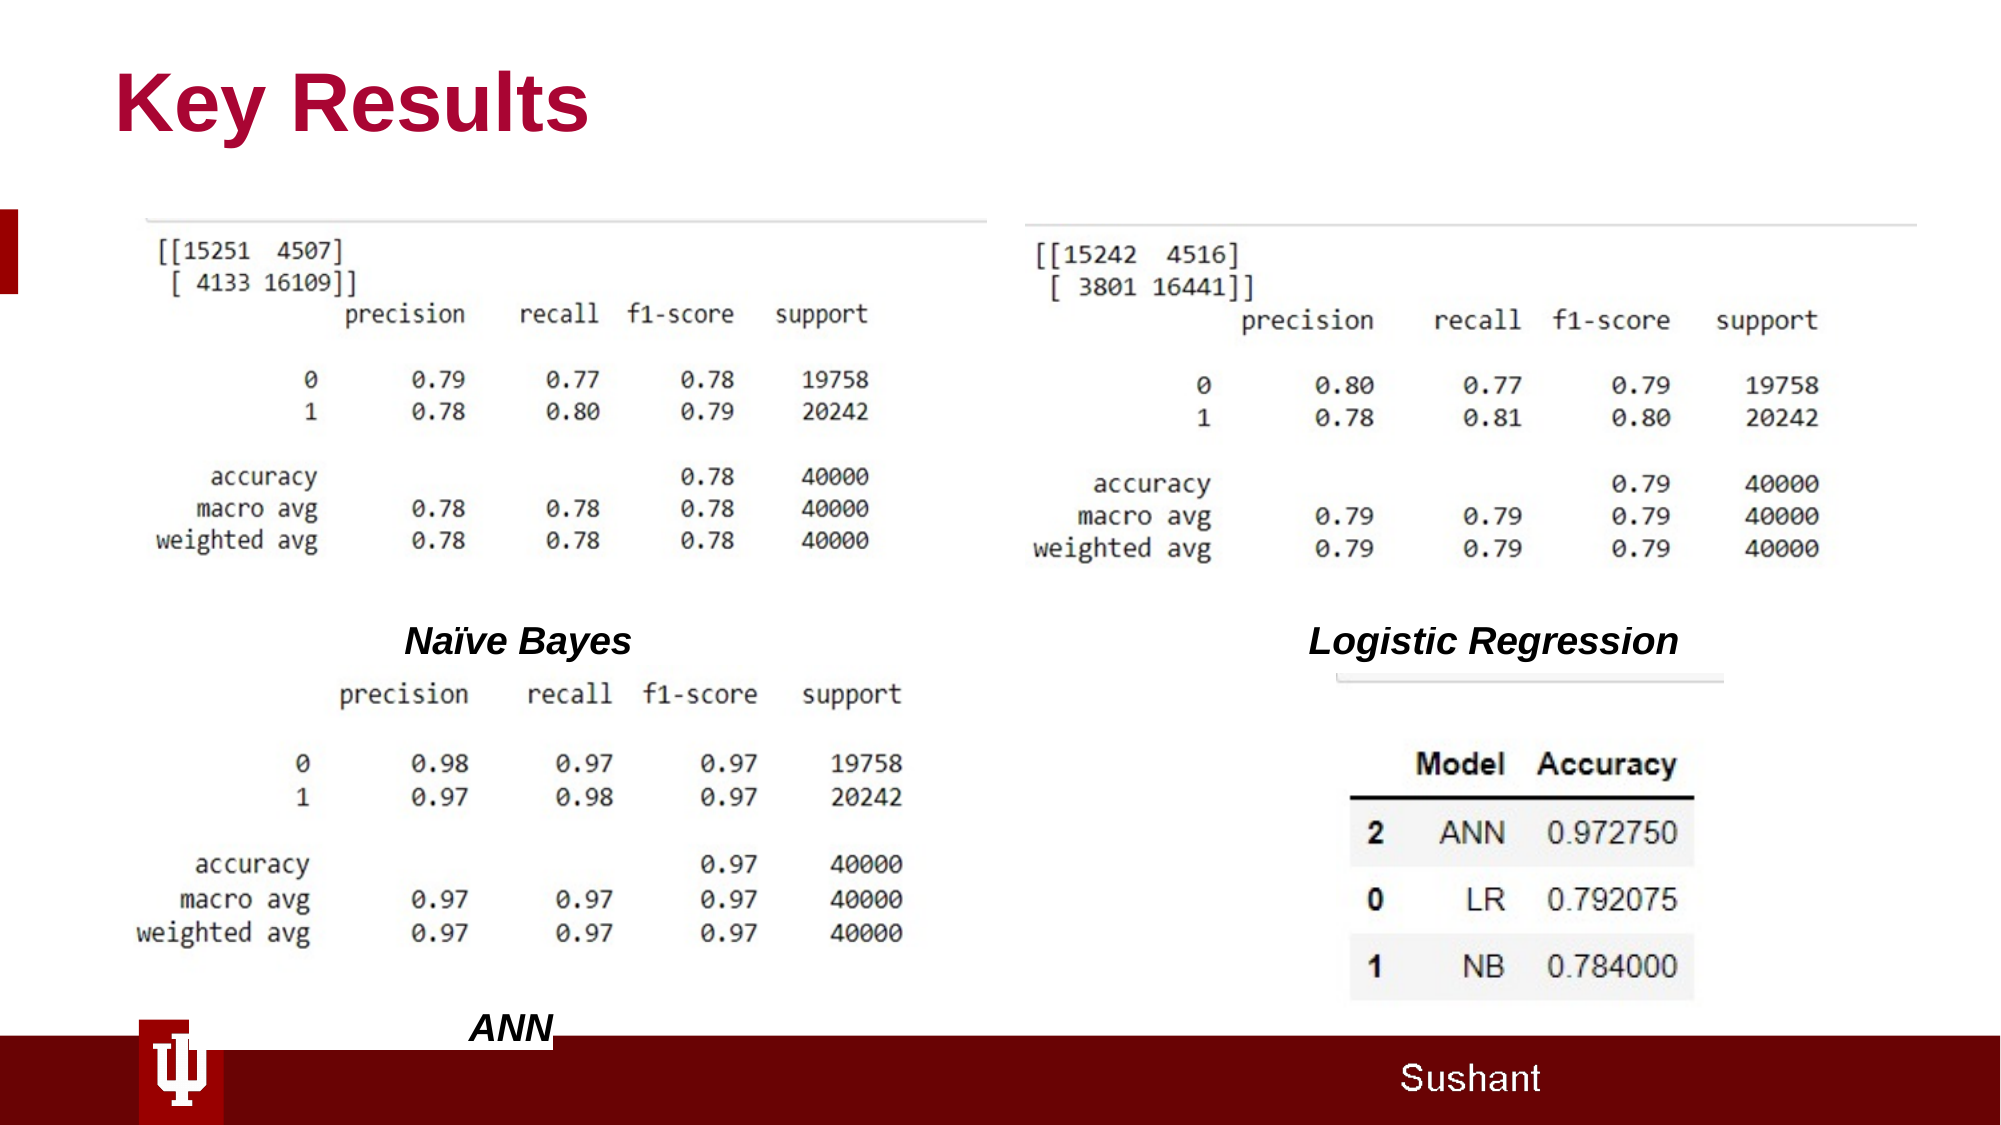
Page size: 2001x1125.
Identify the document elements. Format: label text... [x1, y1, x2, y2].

picture [132, 665, 945, 1009]
subtitle Naïve Bayes Logistic Regression ANN [94, 232, 1892, 982]
picture [153, 1033, 210, 1106]
picture [1025, 223, 1917, 628]
picture [1376, 1041, 1929, 1125]
picture [125, 217, 988, 652]
picture [1335, 673, 1724, 1028]
title Key Results [94, 21, 1846, 175]
